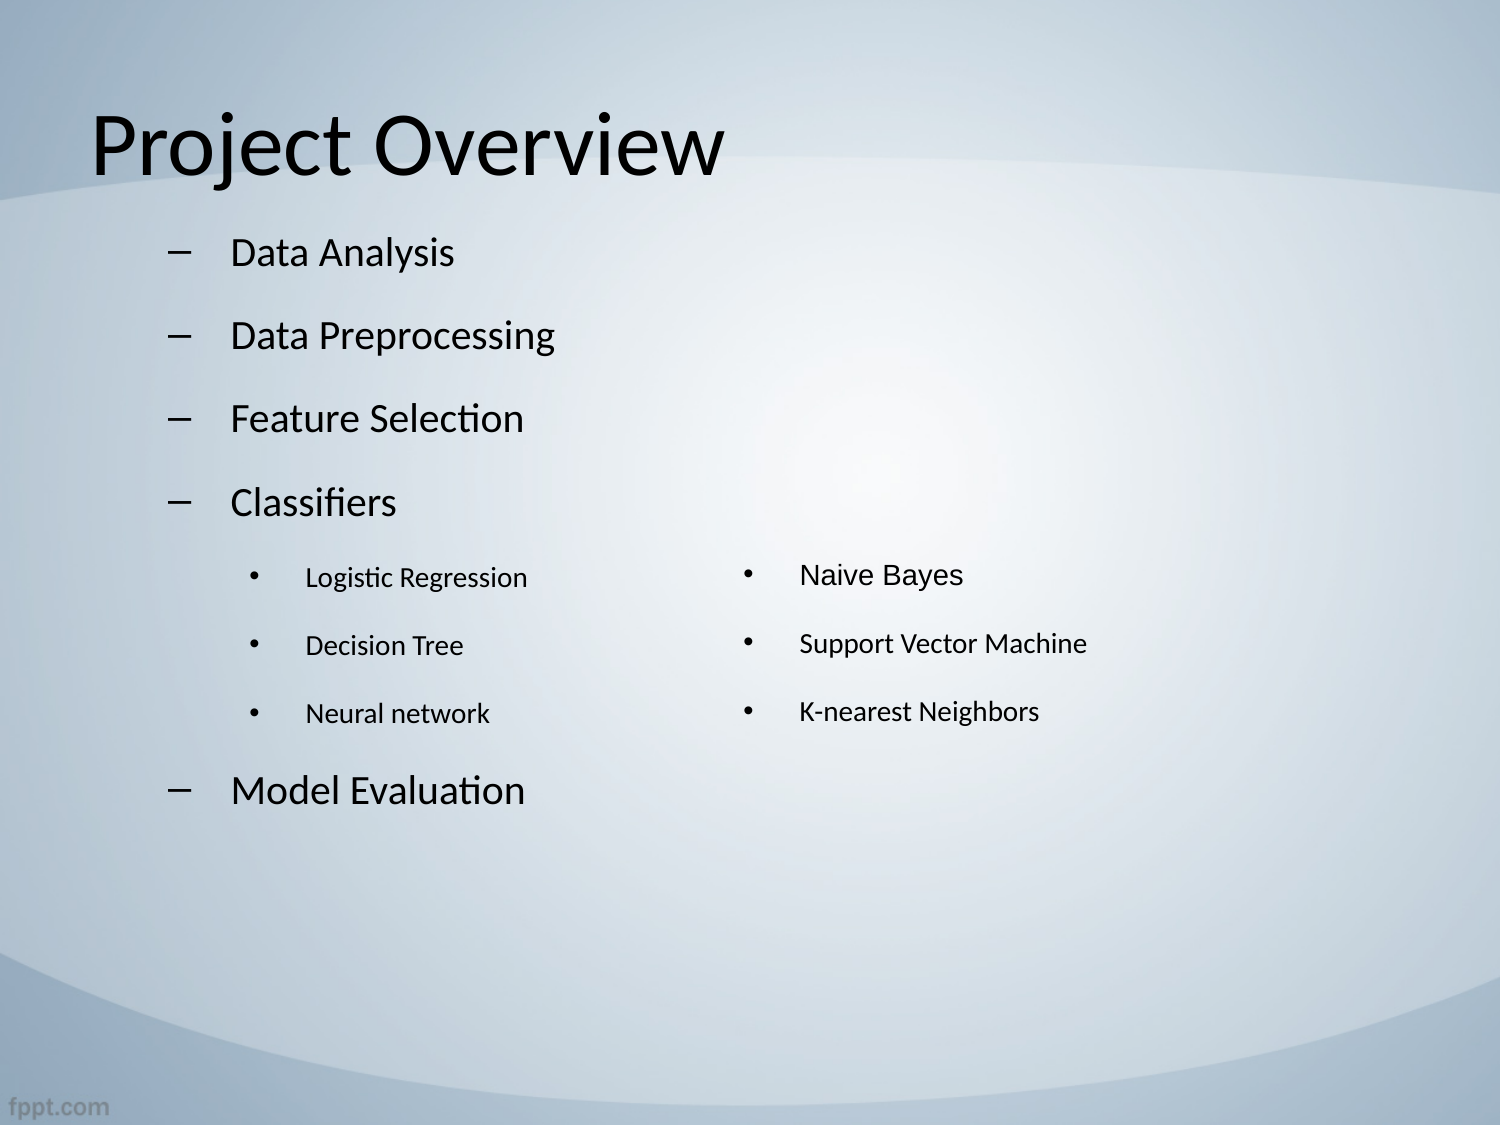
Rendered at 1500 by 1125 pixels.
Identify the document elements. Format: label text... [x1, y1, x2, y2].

picture [0, 0, 1500, 1125]
text_box Naive Bayes Support Vector Machine K-nearest Neighbors [568, 540, 1478, 989]
list Data Analysis Data Preprocessing Feature Selection Classifiers Logistic Regression Decision Tree Neural network Model Evaluation [75, 209, 1425, 1005]
title Project Overview [75, 45, 1425, 209]
